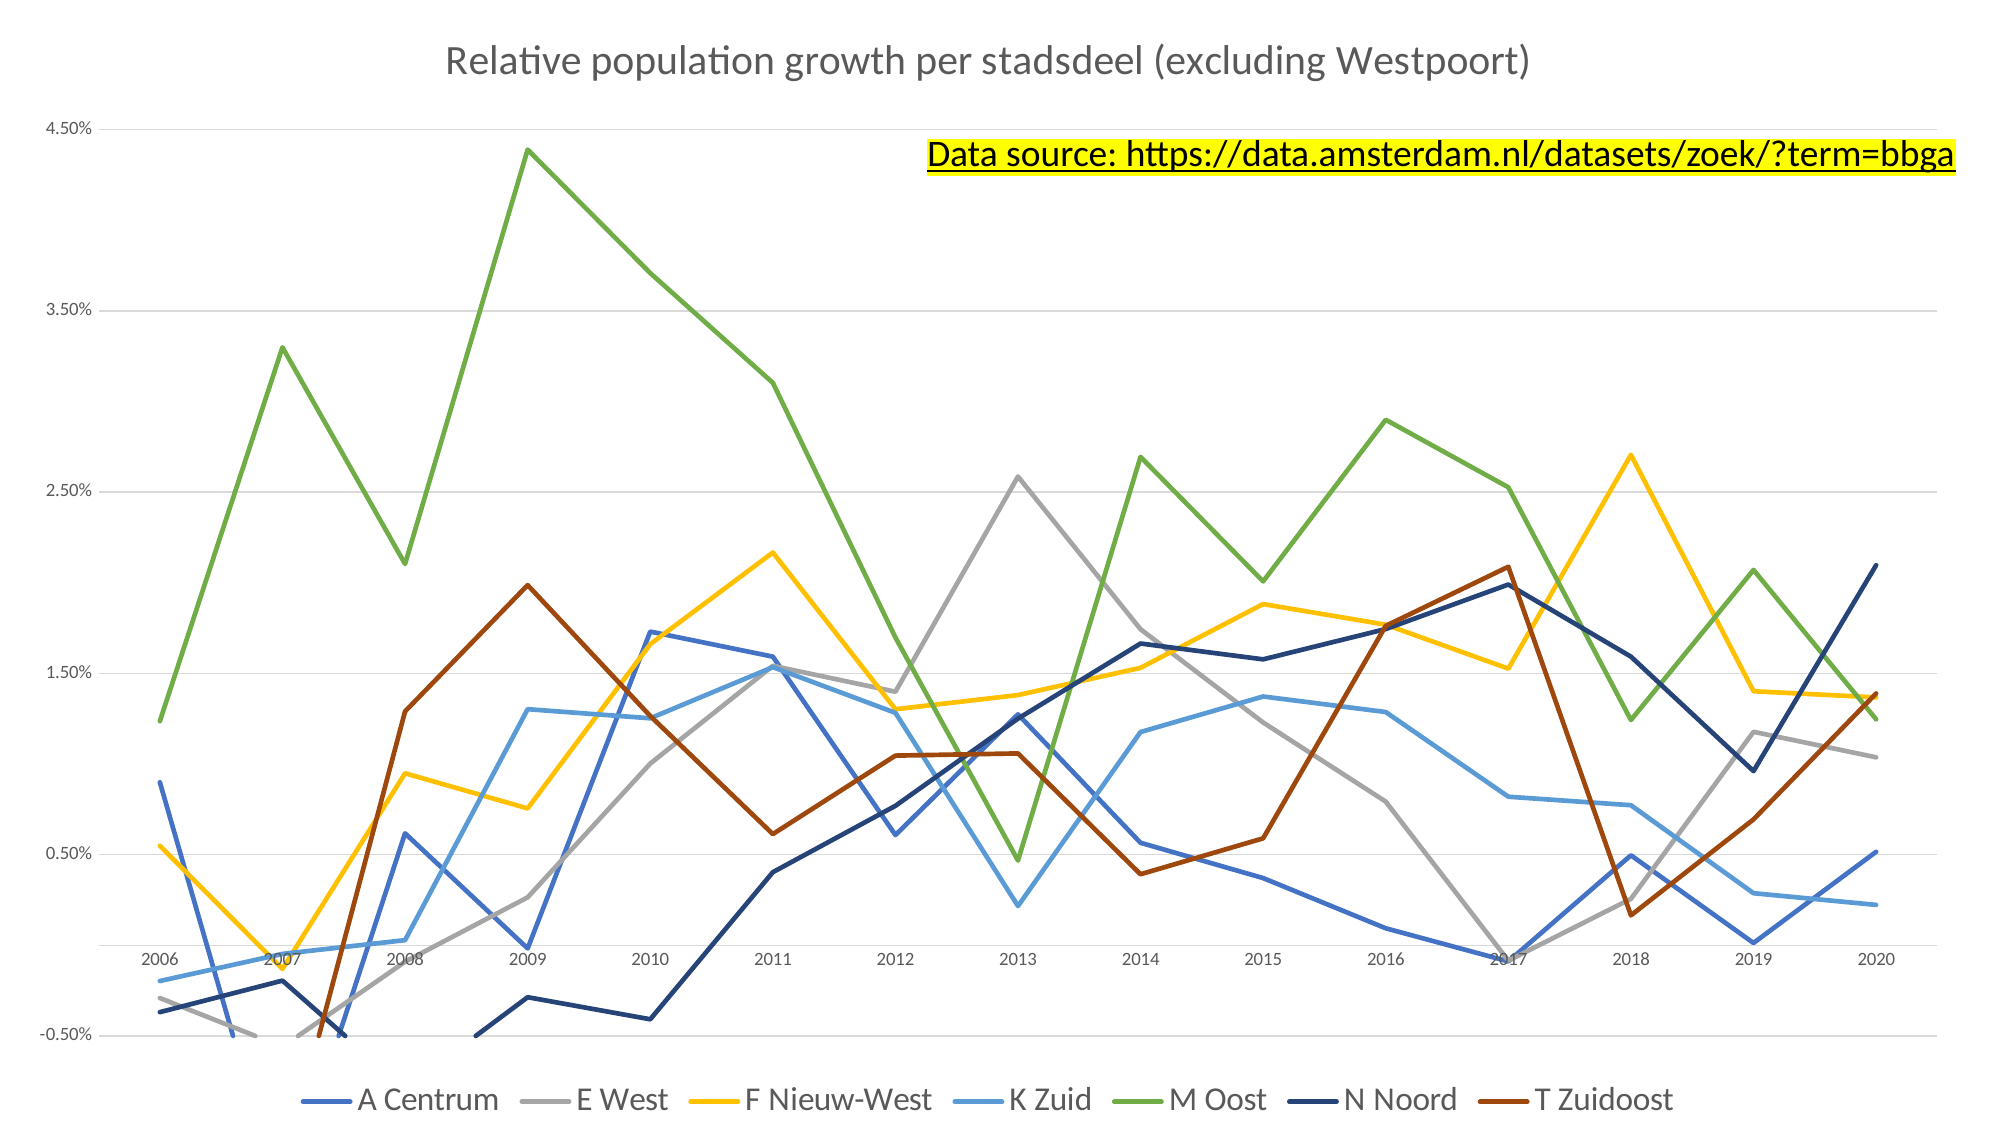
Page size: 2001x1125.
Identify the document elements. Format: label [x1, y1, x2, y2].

chart [0, 0, 1977, 1125]
